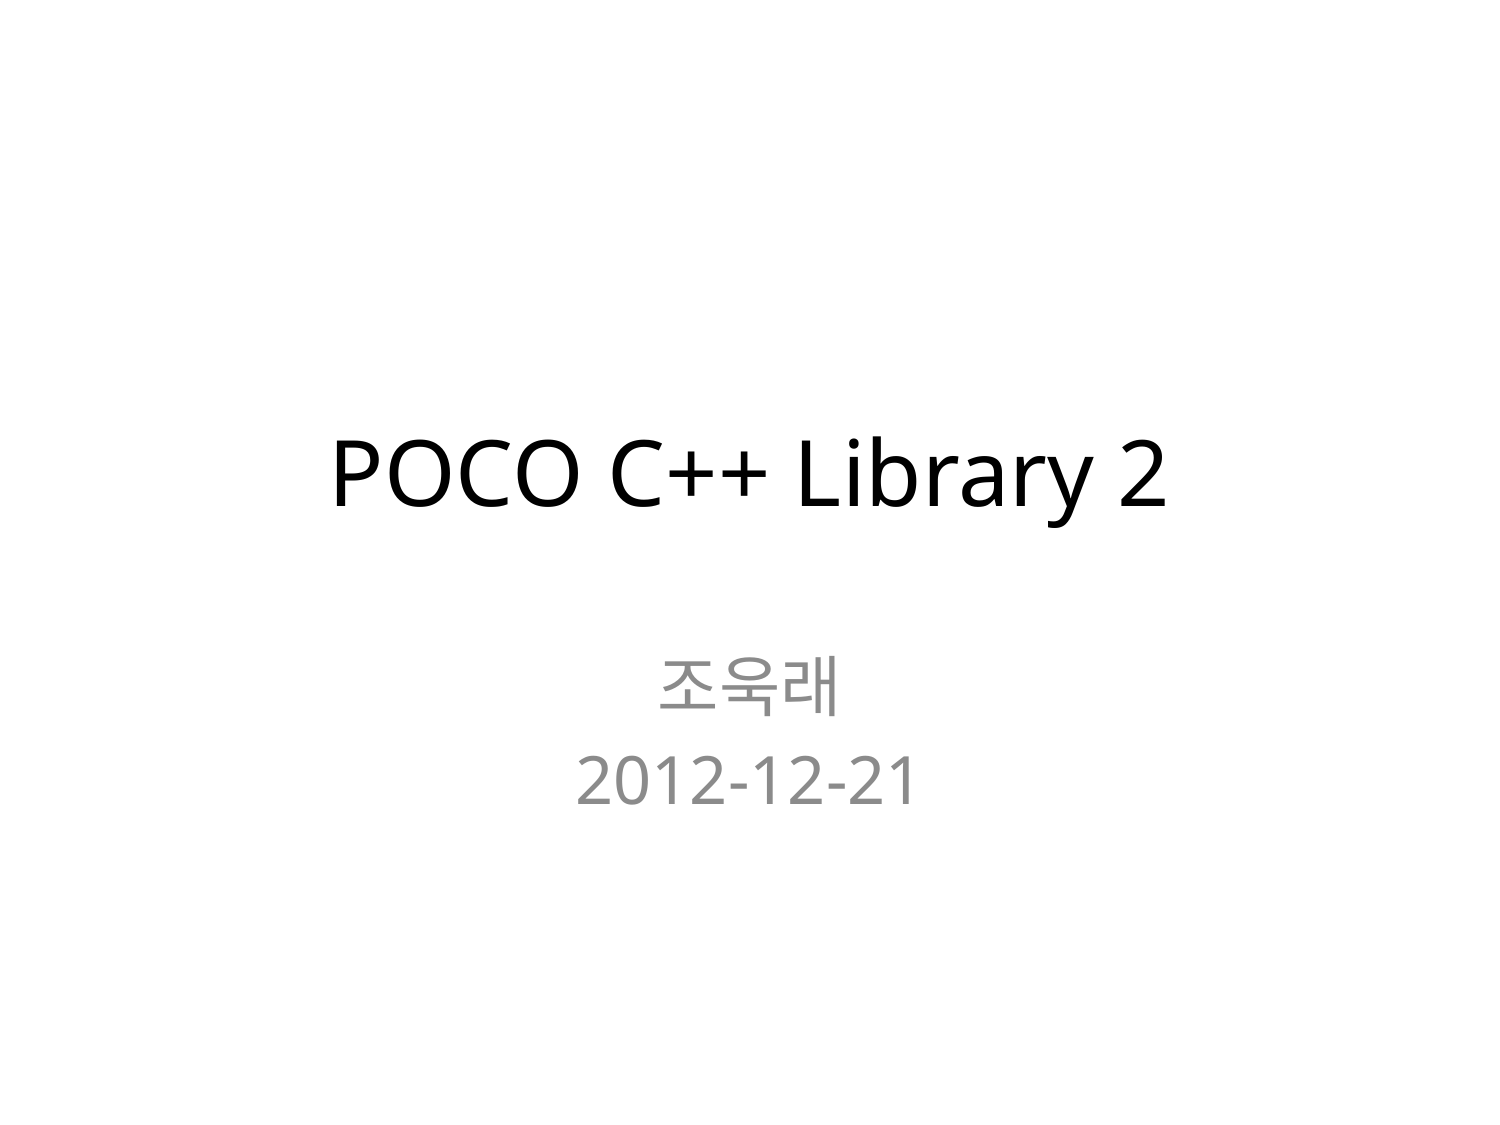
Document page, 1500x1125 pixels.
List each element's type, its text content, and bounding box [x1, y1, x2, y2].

title POCO C++ Library 2 [112, 349, 1388, 591]
subtitle 조욱래 2012-12-21 [225, 637, 1275, 925]
